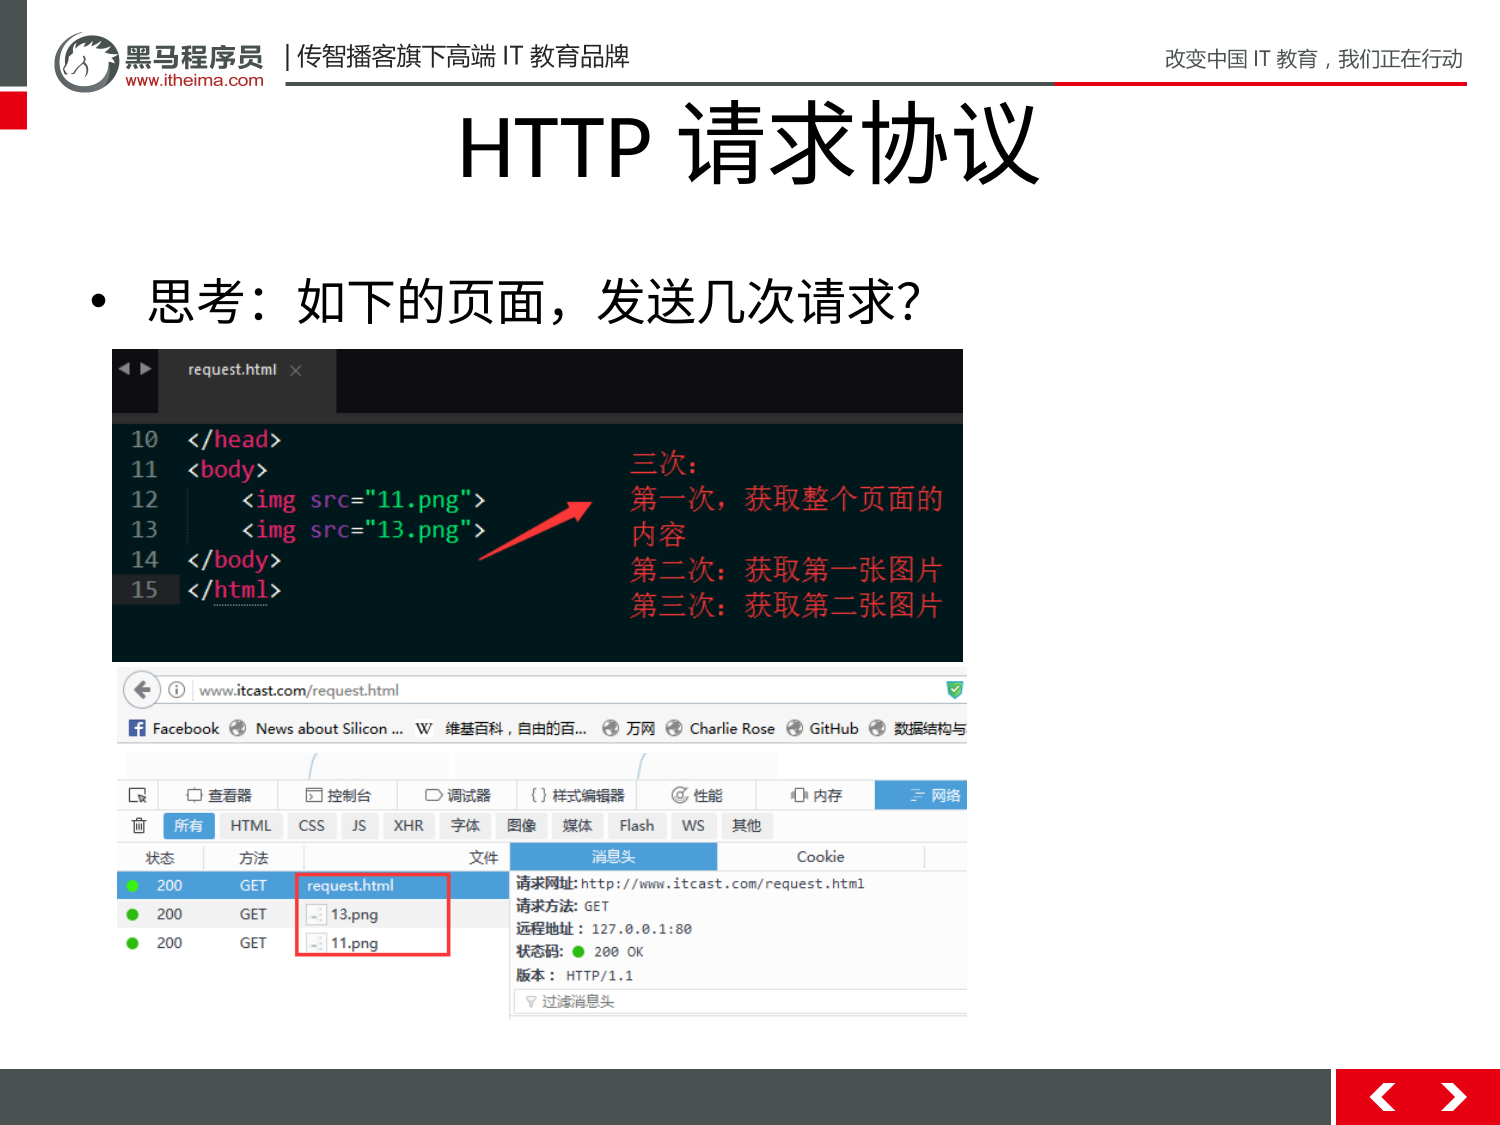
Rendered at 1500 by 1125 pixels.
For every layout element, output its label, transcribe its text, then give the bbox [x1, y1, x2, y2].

picture [0, 0, 1500, 1125]
list 思考：如下的页面，发送几次请求？ [75, 262, 1425, 1005]
title HTTP请求协议 [75, 78, 1425, 262]
